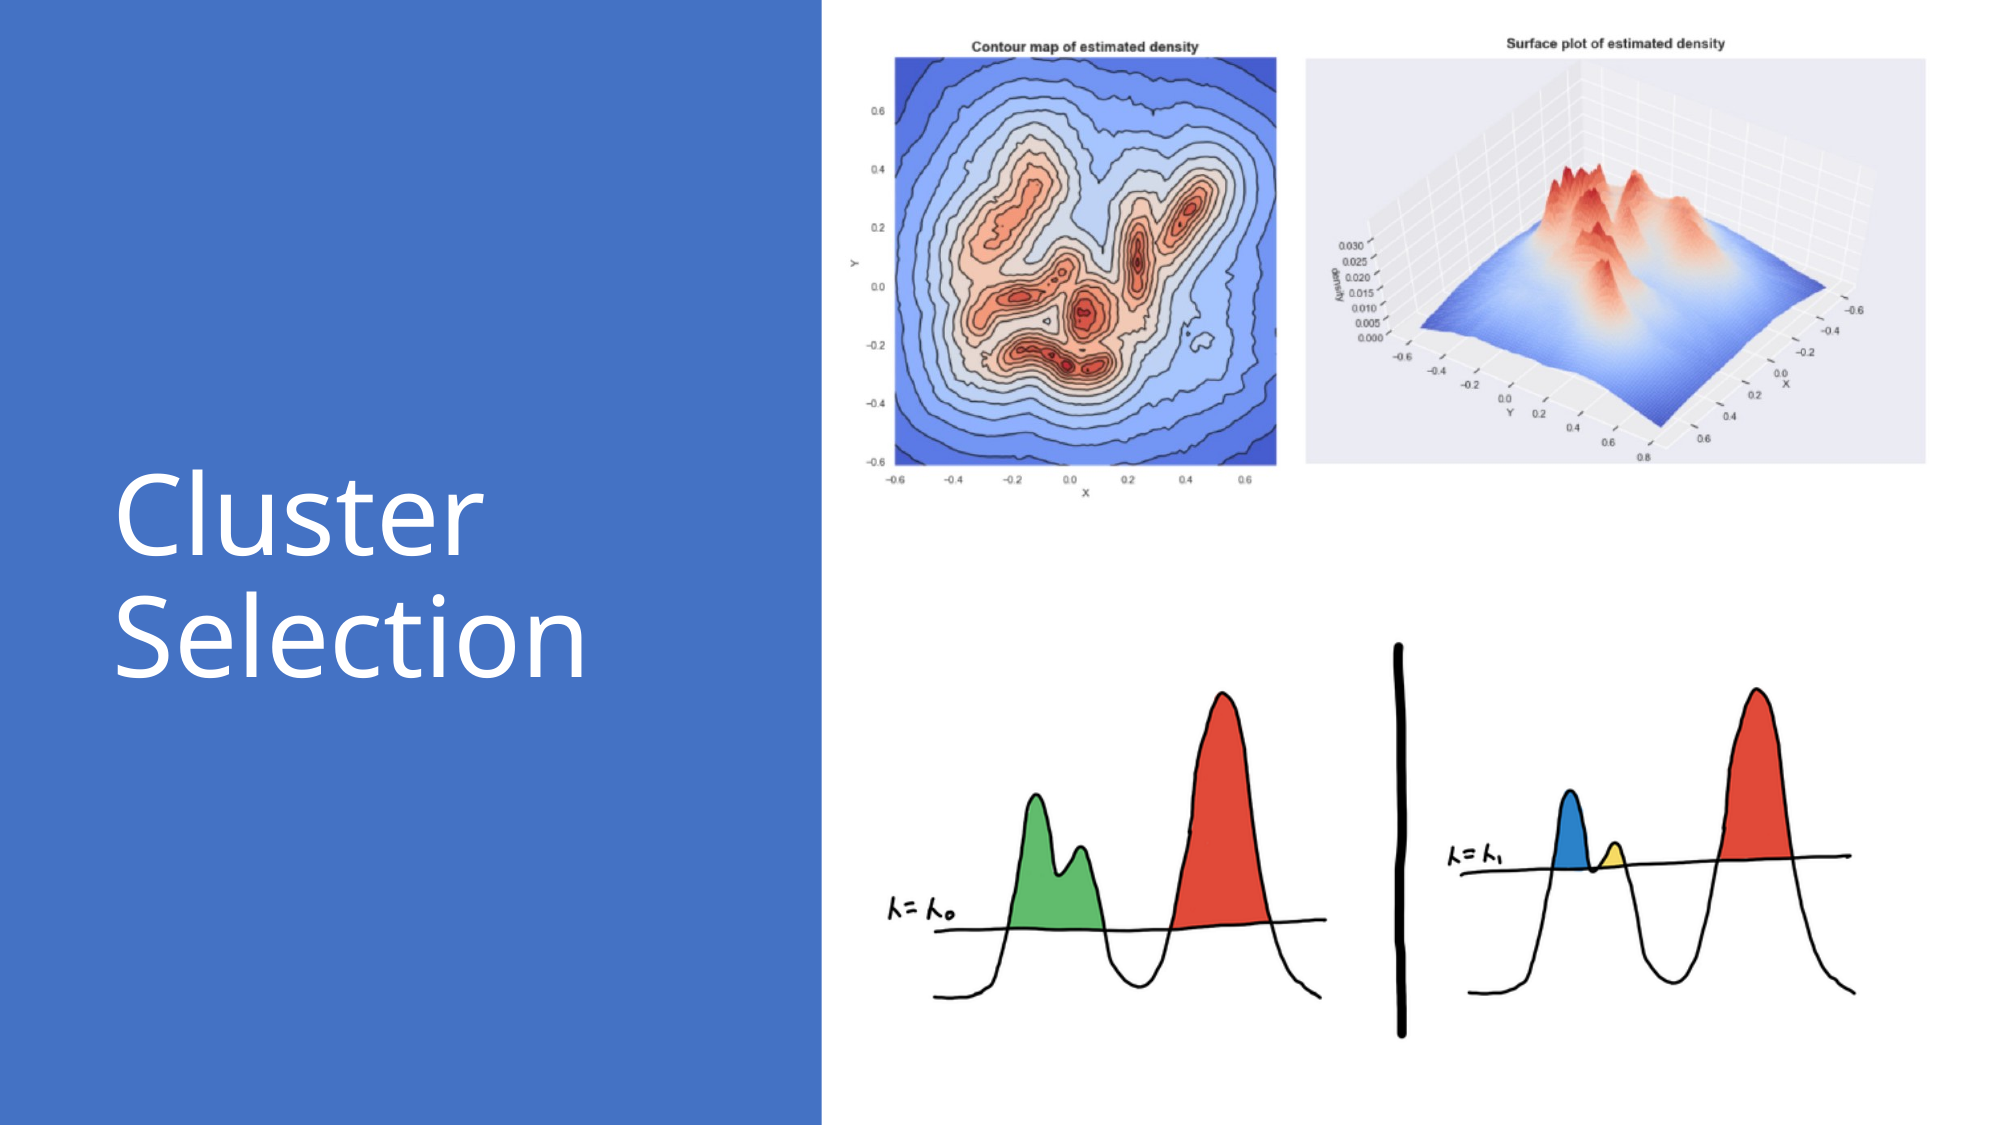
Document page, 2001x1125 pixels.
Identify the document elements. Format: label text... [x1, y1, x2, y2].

title Cluster Selection [97, 95, 716, 710]
picture [825, 21, 1959, 516]
text_box [0, 0, 823, 1125]
picture [856, 609, 1918, 1081]
